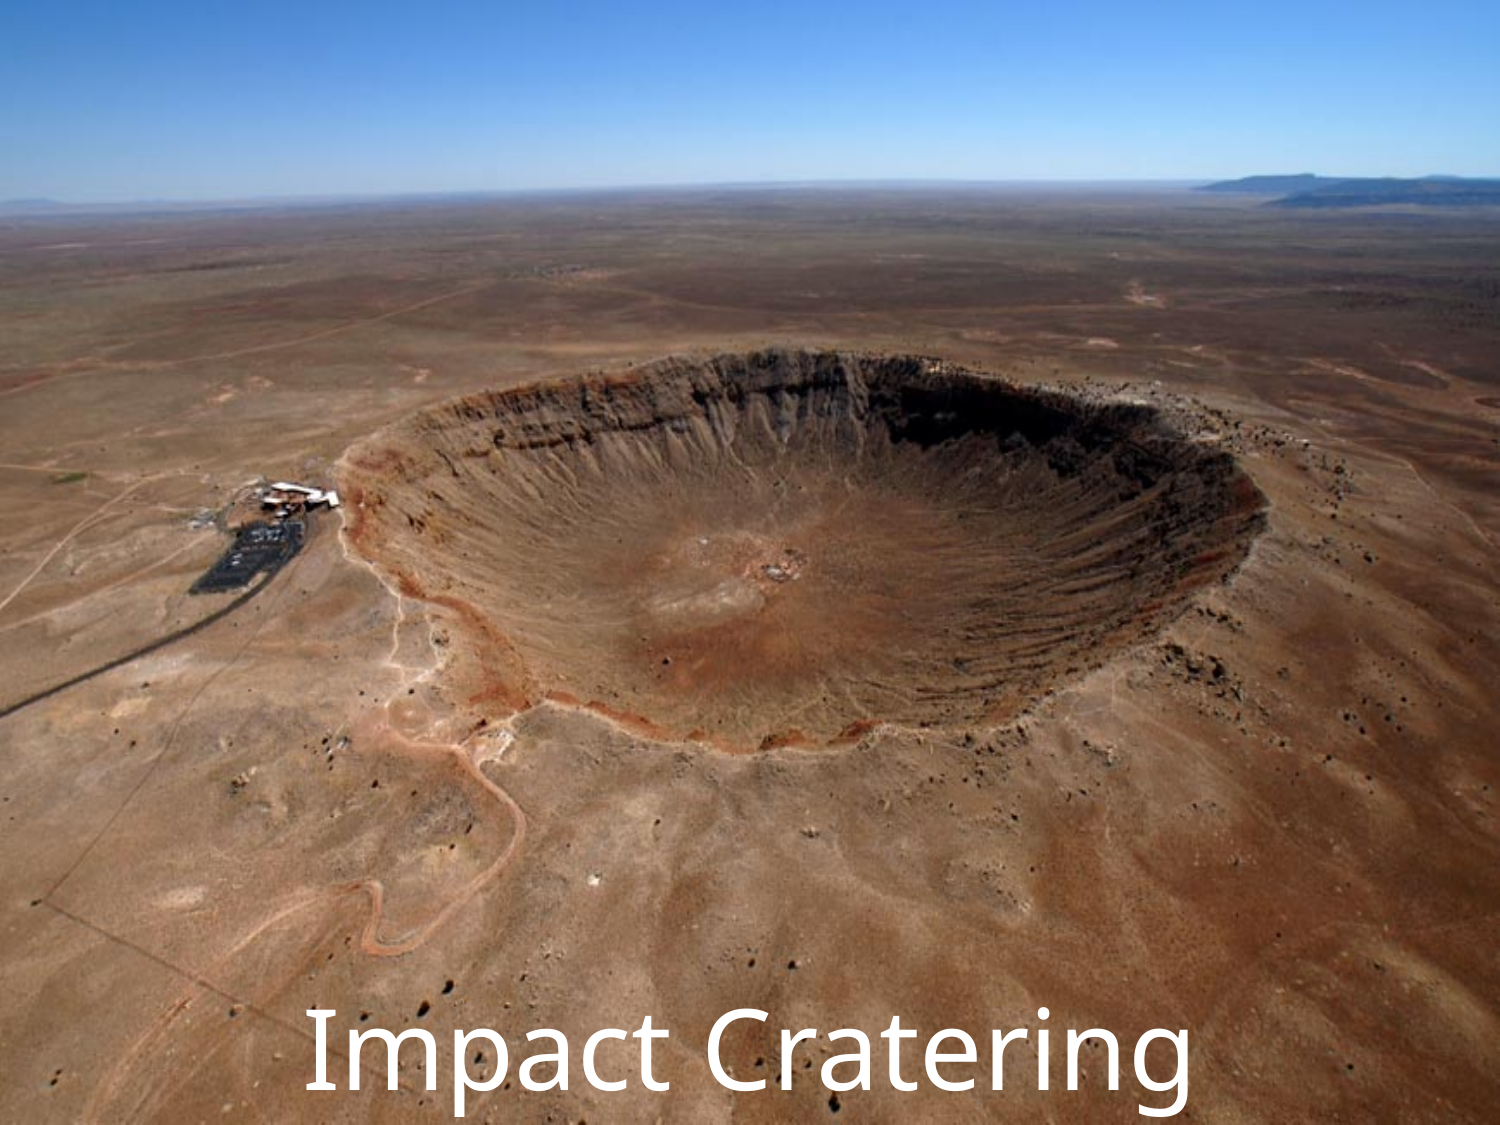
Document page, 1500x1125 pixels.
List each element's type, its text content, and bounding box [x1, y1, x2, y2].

picture [0, 0, 1500, 1125]
title Impact Cratering [112, 924, 1388, 1125]
